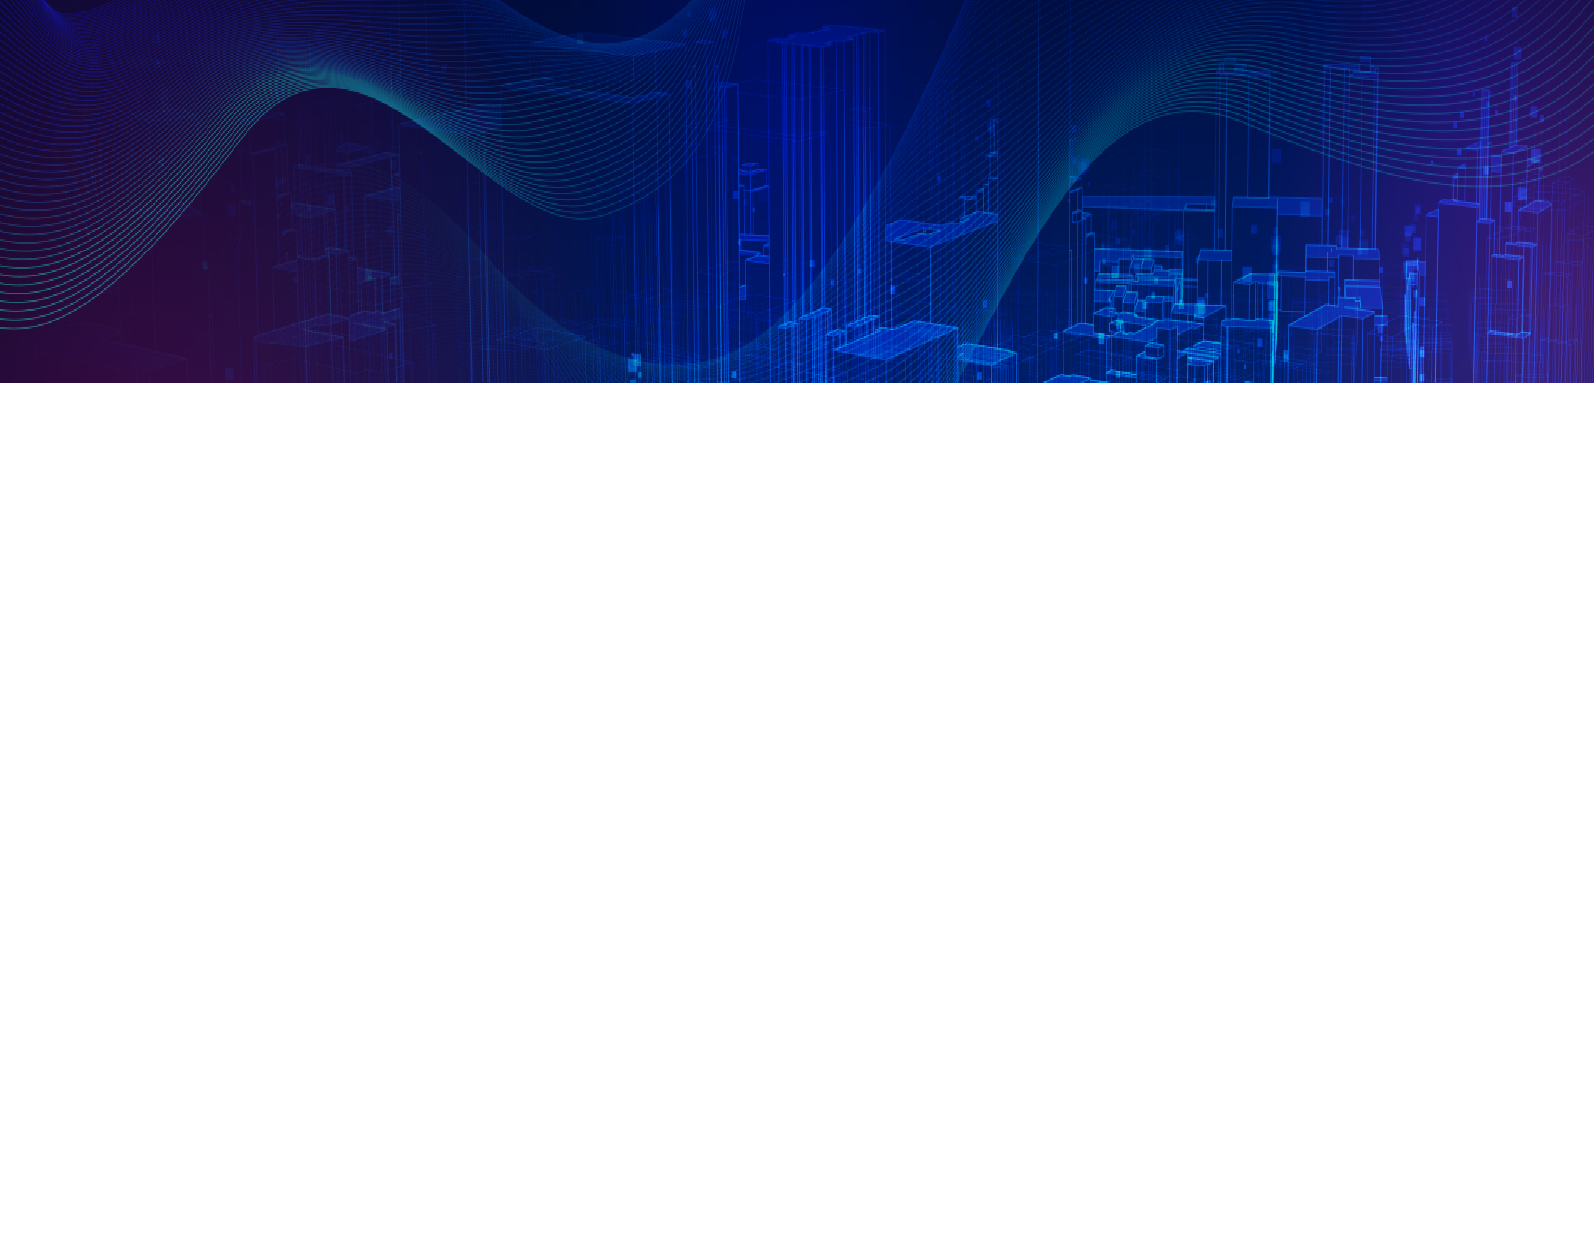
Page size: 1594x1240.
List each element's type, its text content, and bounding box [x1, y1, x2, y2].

text_box E.O.D [74, 70, 1520, 141]
picture [0, 0, 1594, 383]
